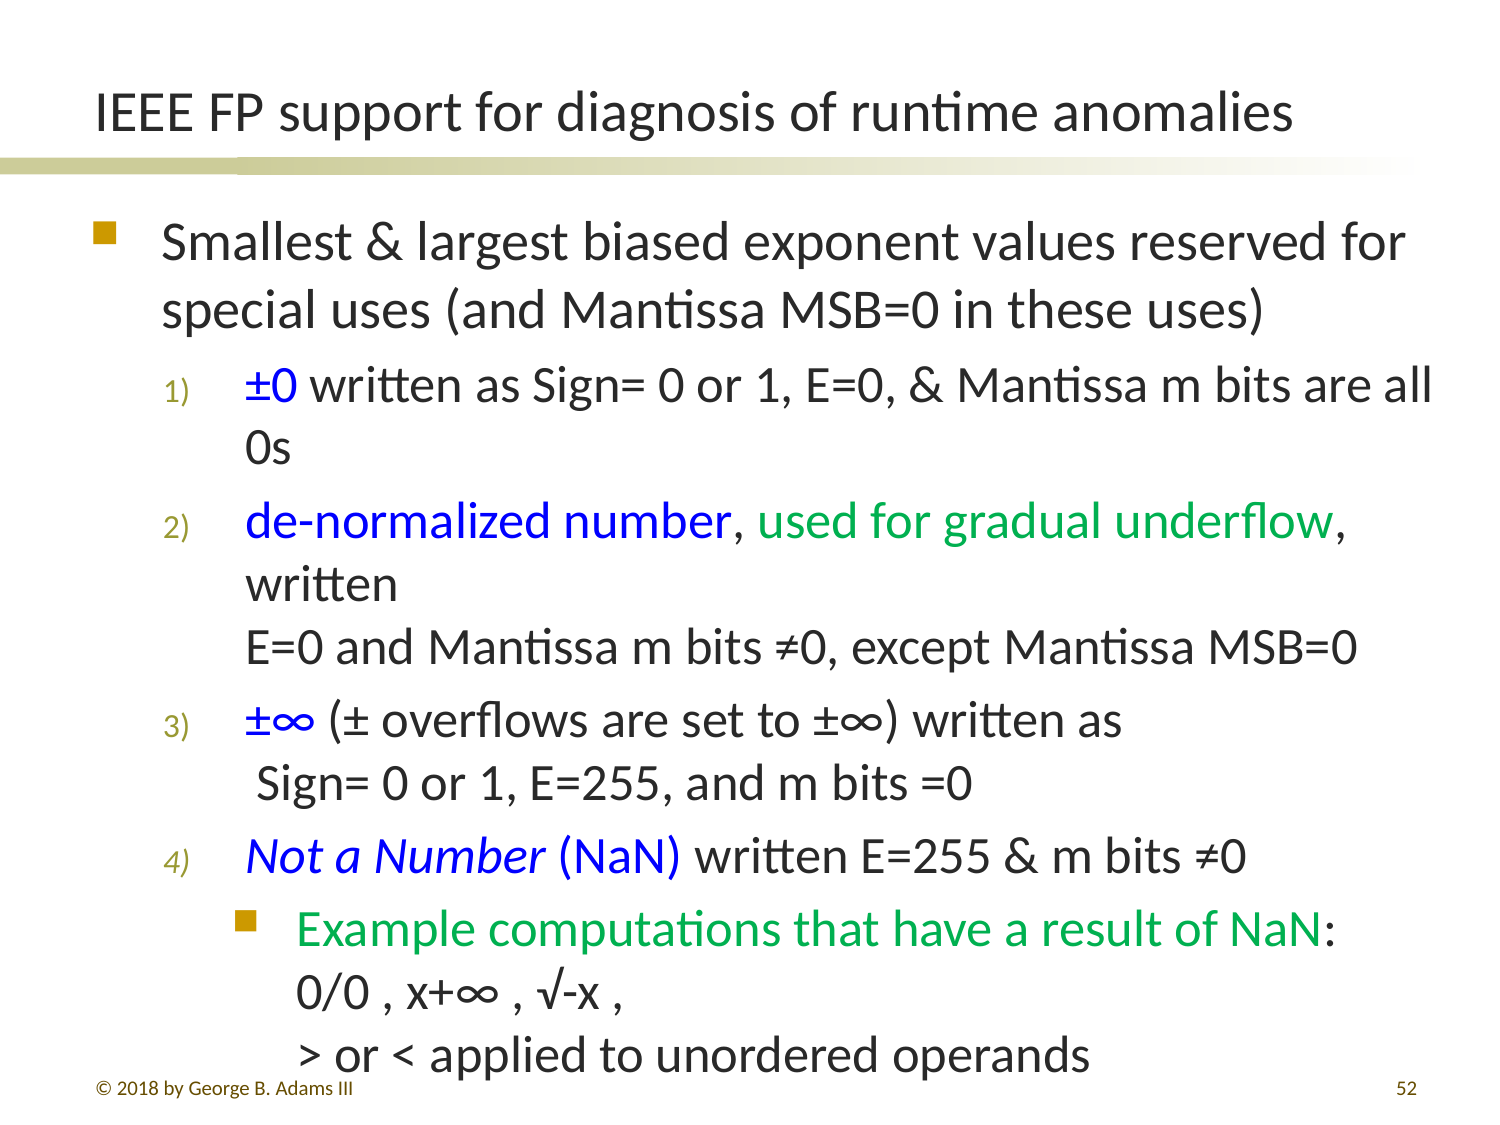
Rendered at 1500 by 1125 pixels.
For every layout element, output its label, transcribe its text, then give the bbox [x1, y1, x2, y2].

list Smallest & largest biased exponent values reserved for special uses (and Mantissa MSB=0 in these uses) ±0 written as Sign= 0 or 1, E=0, & Mantissa m bits are all 0s de-normalized number, used for gradual underflow, written E=0 and Mantissa m bits ≠0, except Mantissa MSB=0 ±∞ (± overflows are set to ±∞) written as Sign= 0 or 1, E=255, and m bits =0 Not a Number (NaN) written E=255 & m bits ≠0 Example computations that have a result of NaN: 0/0 , x+∞ , √-x , > or < applied to unordered operands [75, 196, 1458, 1091]
slide_number © 2018 by George B. Adams III [79, 1067, 406, 1099]
title IEEE FP support for diagnosis of runtime anomalies [79, 28, 1432, 151]
slide_number 266 [1119, 1067, 1433, 1099]
